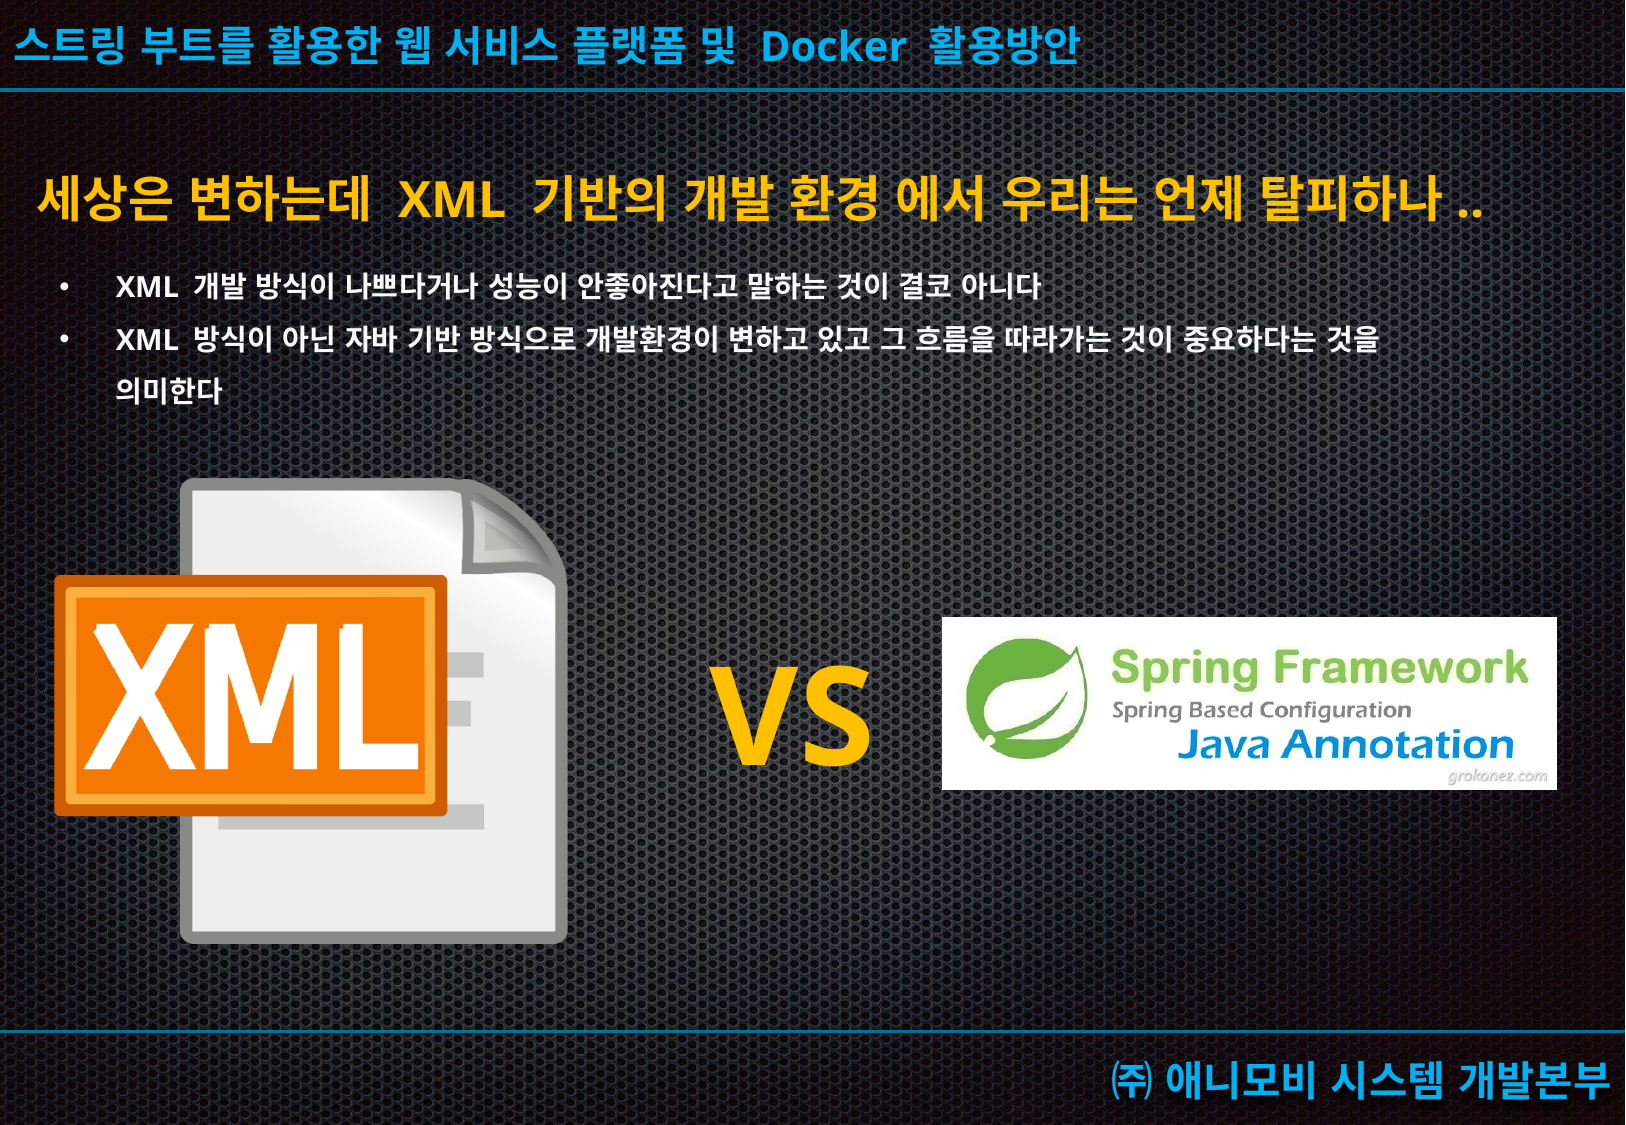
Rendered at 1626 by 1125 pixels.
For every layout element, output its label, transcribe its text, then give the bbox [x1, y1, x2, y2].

text_box VS [695, 620, 891, 801]
picture [0, 0, 1625, 87]
text_box 세상은 변하는데 XML 기반의 개발 환경 에서 우리는 언제 탈피하나.. [21, 159, 1500, 235]
text_box XML 개발 방식이 나쁘다거나 성능이 안좋아진다고 말하는 것이 결코 아니다 XML 방식이 아닌 자바 기반 방식으로 개발환경이 변하고 있고 그 흐름을 따라가는 것이 중요하다는 것을 의미한다 [44, 243, 1415, 416]
picture [0, 1034, 1625, 1125]
picture [0, 93, 1625, 1029]
